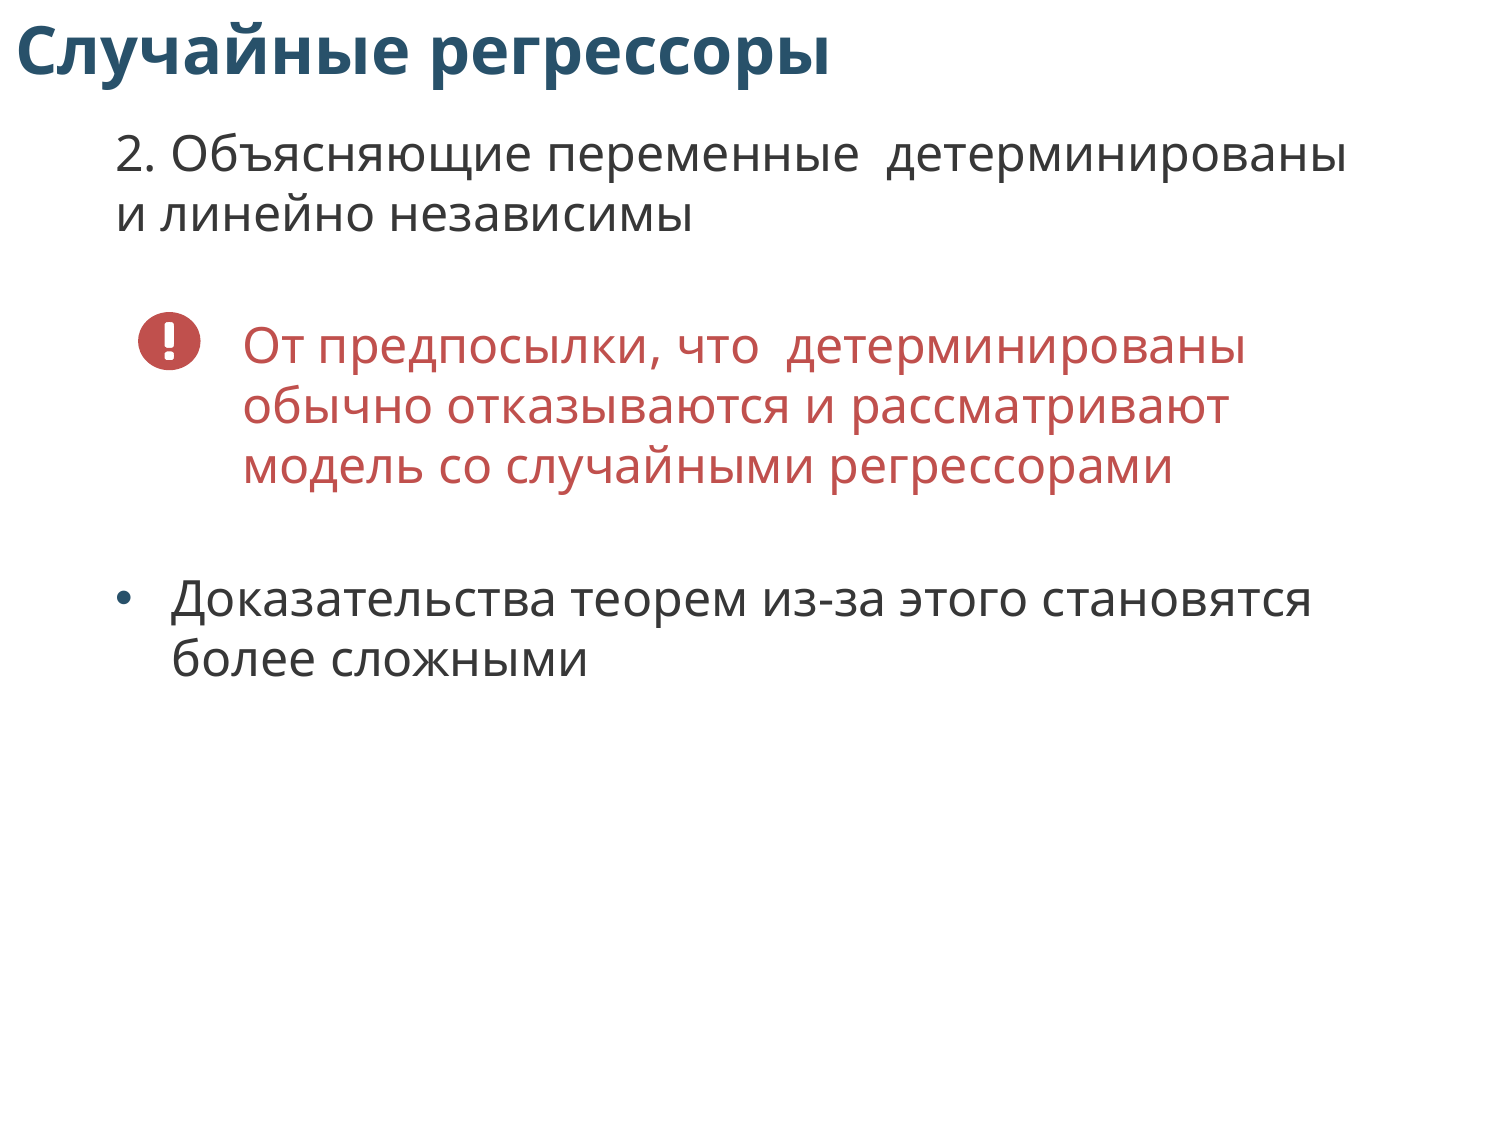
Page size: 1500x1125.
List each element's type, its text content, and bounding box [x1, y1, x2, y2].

text_box Доказательства теорем из-за этого становятся более сложными [100, 559, 1471, 695]
text_box [101, 278, 1362, 528]
text_box Случайные регрессоры [0, 0, 1500, 96]
text_box [138, 312, 201, 371]
